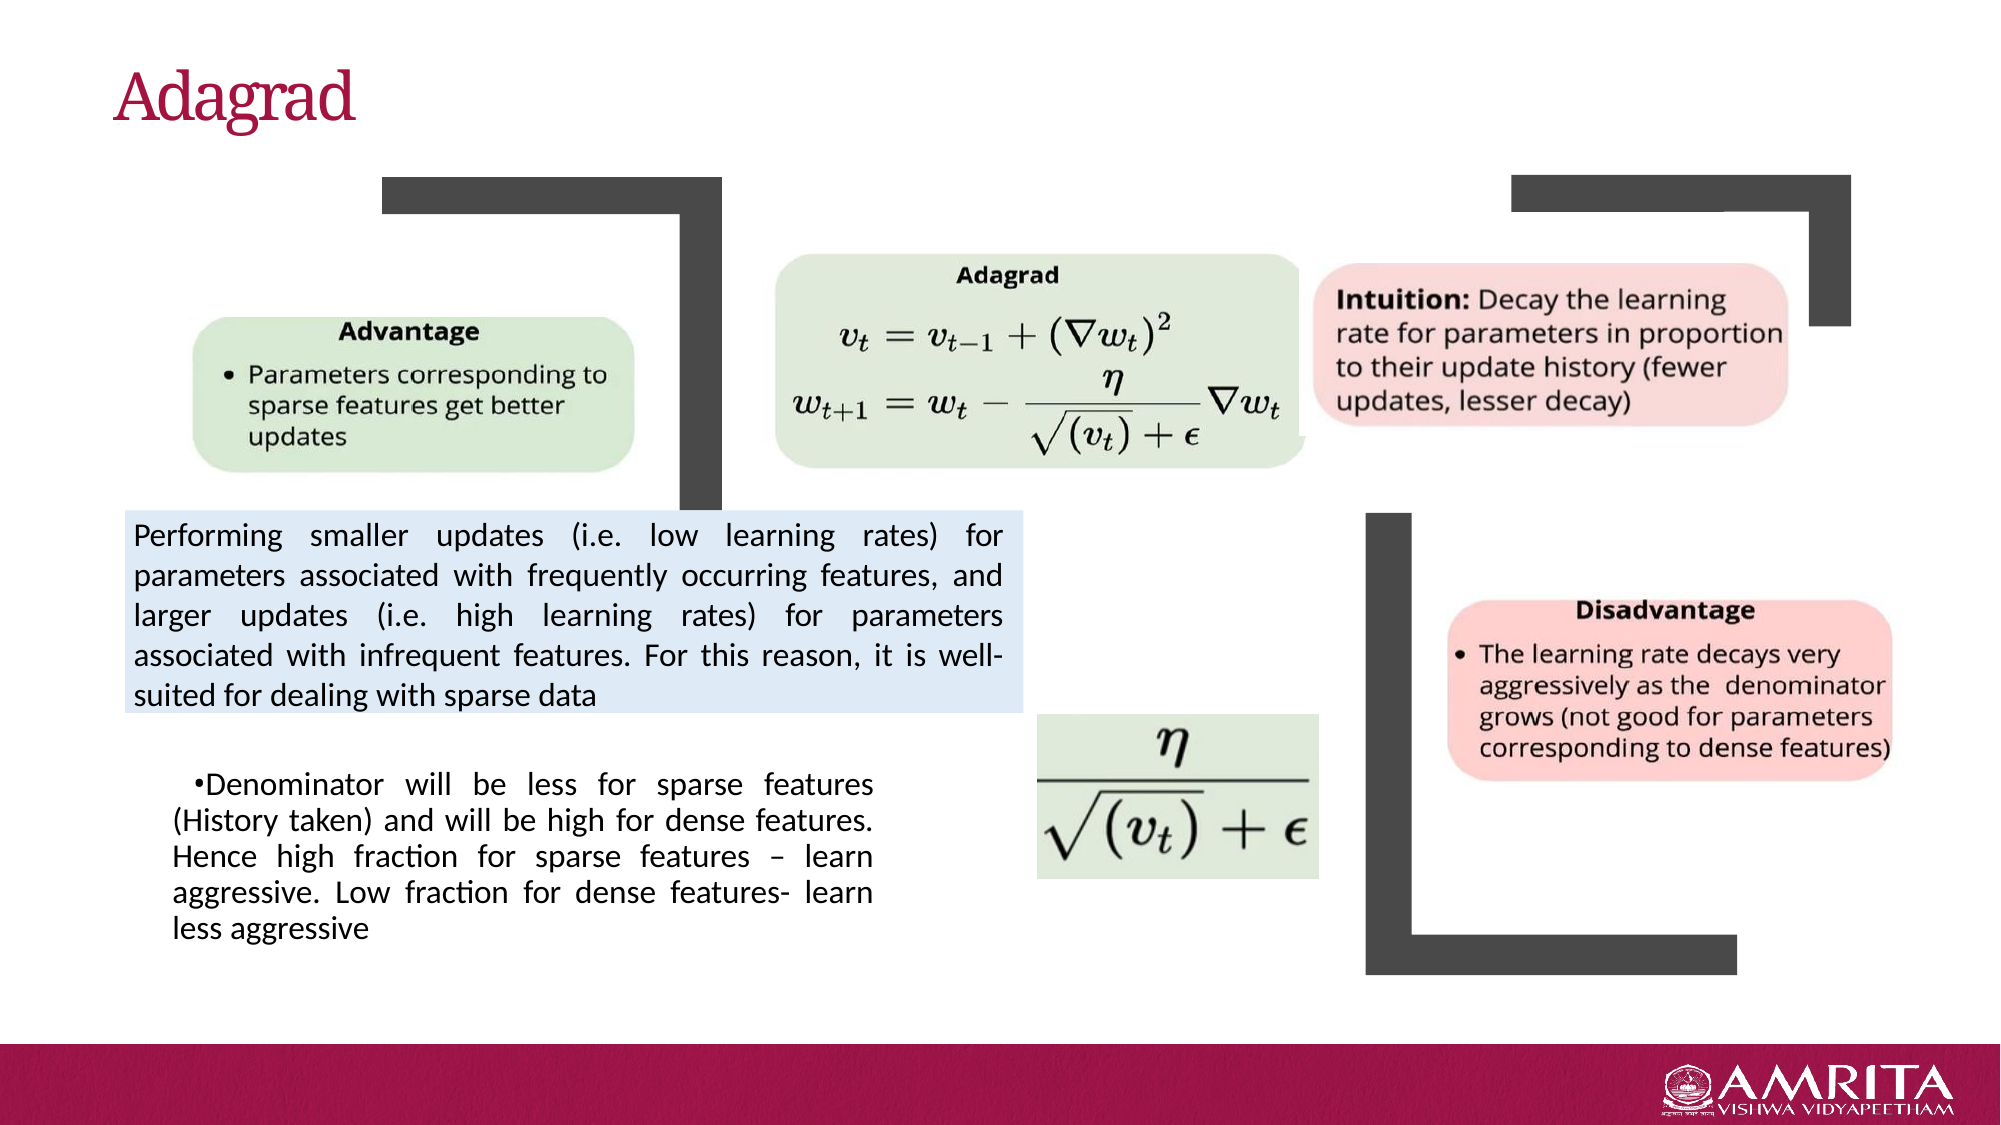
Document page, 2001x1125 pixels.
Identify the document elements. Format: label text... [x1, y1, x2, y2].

title Adagrad [112, 0, 1952, 188]
picture [0, 1044, 2001, 1125]
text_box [124, 174, 1901, 975]
